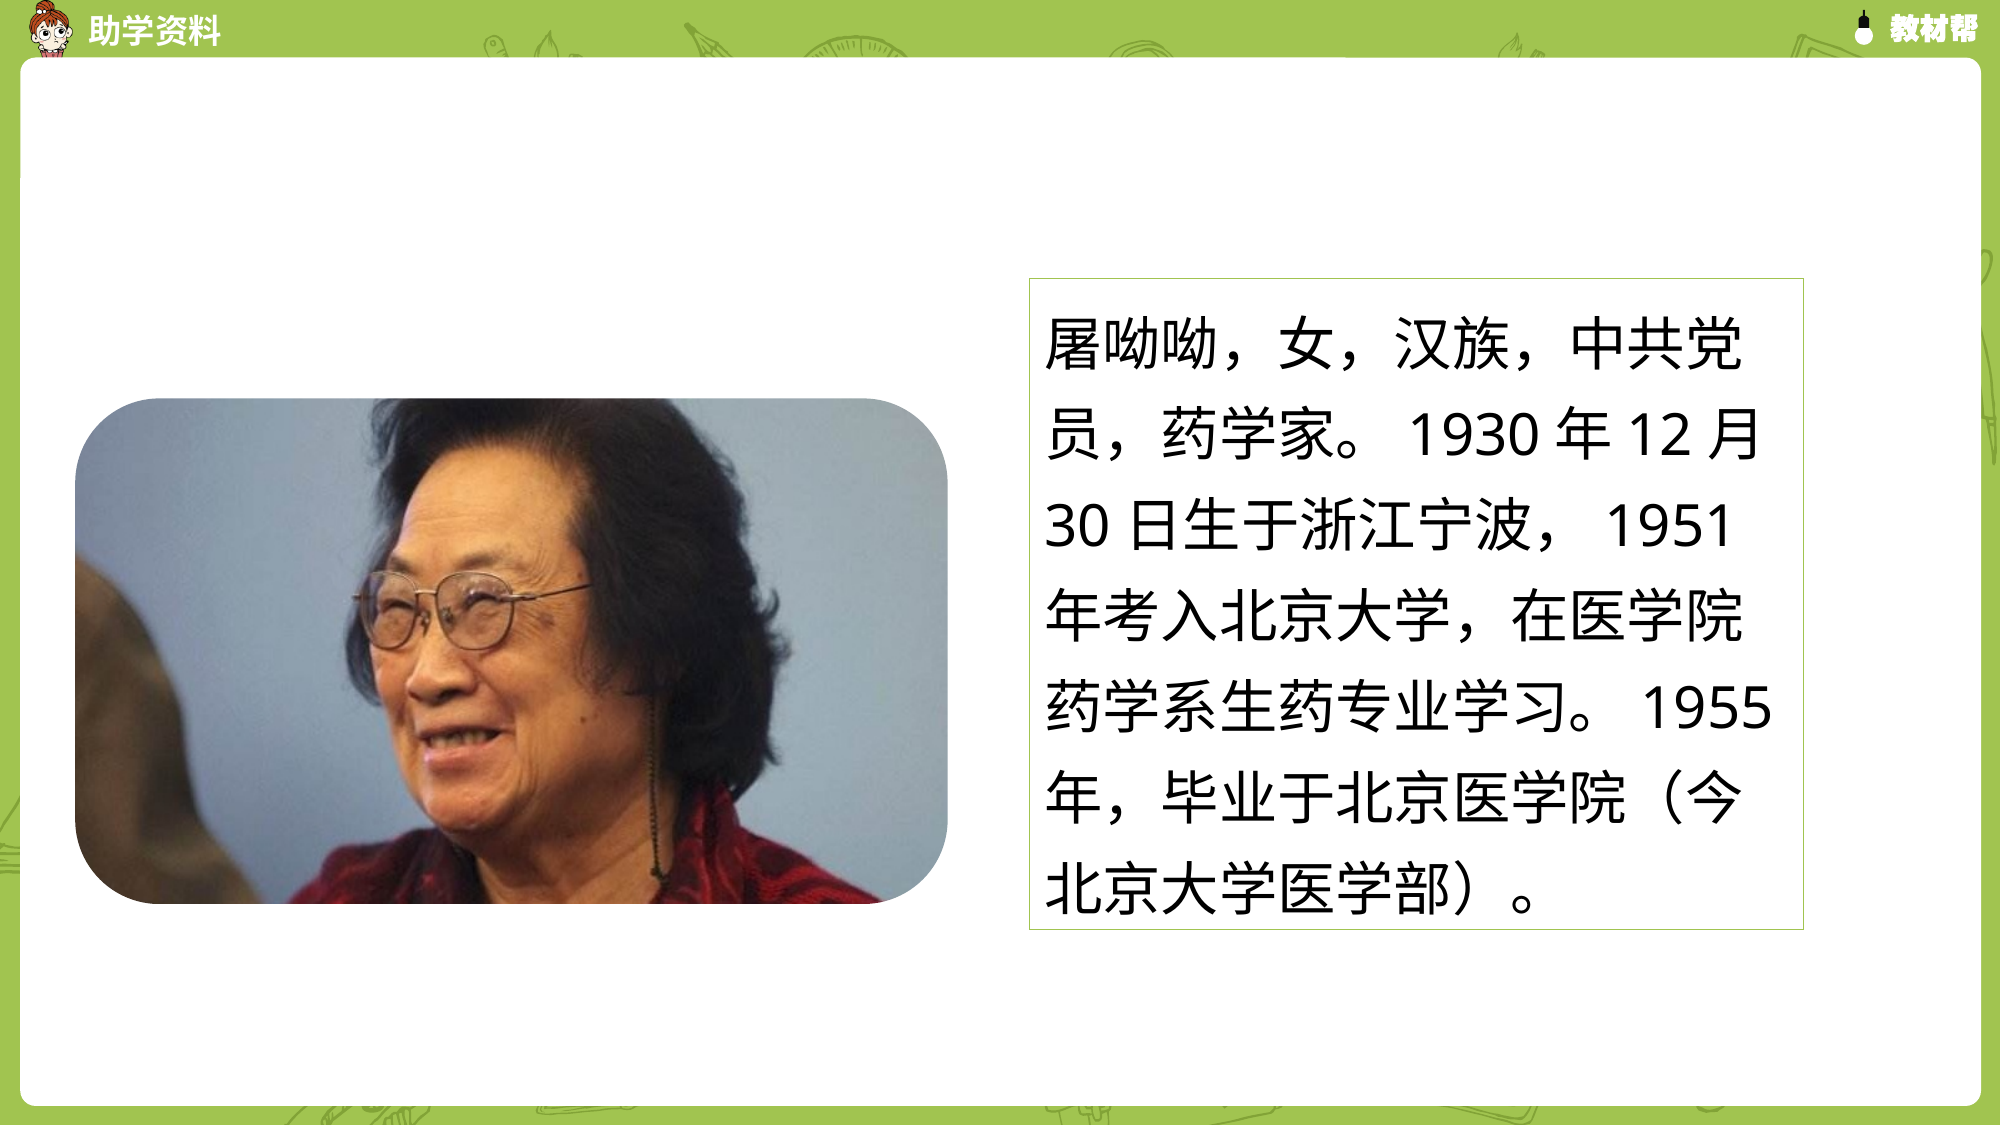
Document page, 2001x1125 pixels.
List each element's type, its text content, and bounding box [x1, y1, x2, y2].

picture [28, 0, 82, 59]
text_box 屠呦呦，女，汉族，中共党员，药学家。1930年12月30日生于浙江宁波，1951年考入北京大学，在医学院药学系生药专业学习。1955年，毕业于北京医学院（今北京大学医学部）。 [1029, 278, 1804, 930]
picture [75, 398, 948, 905]
